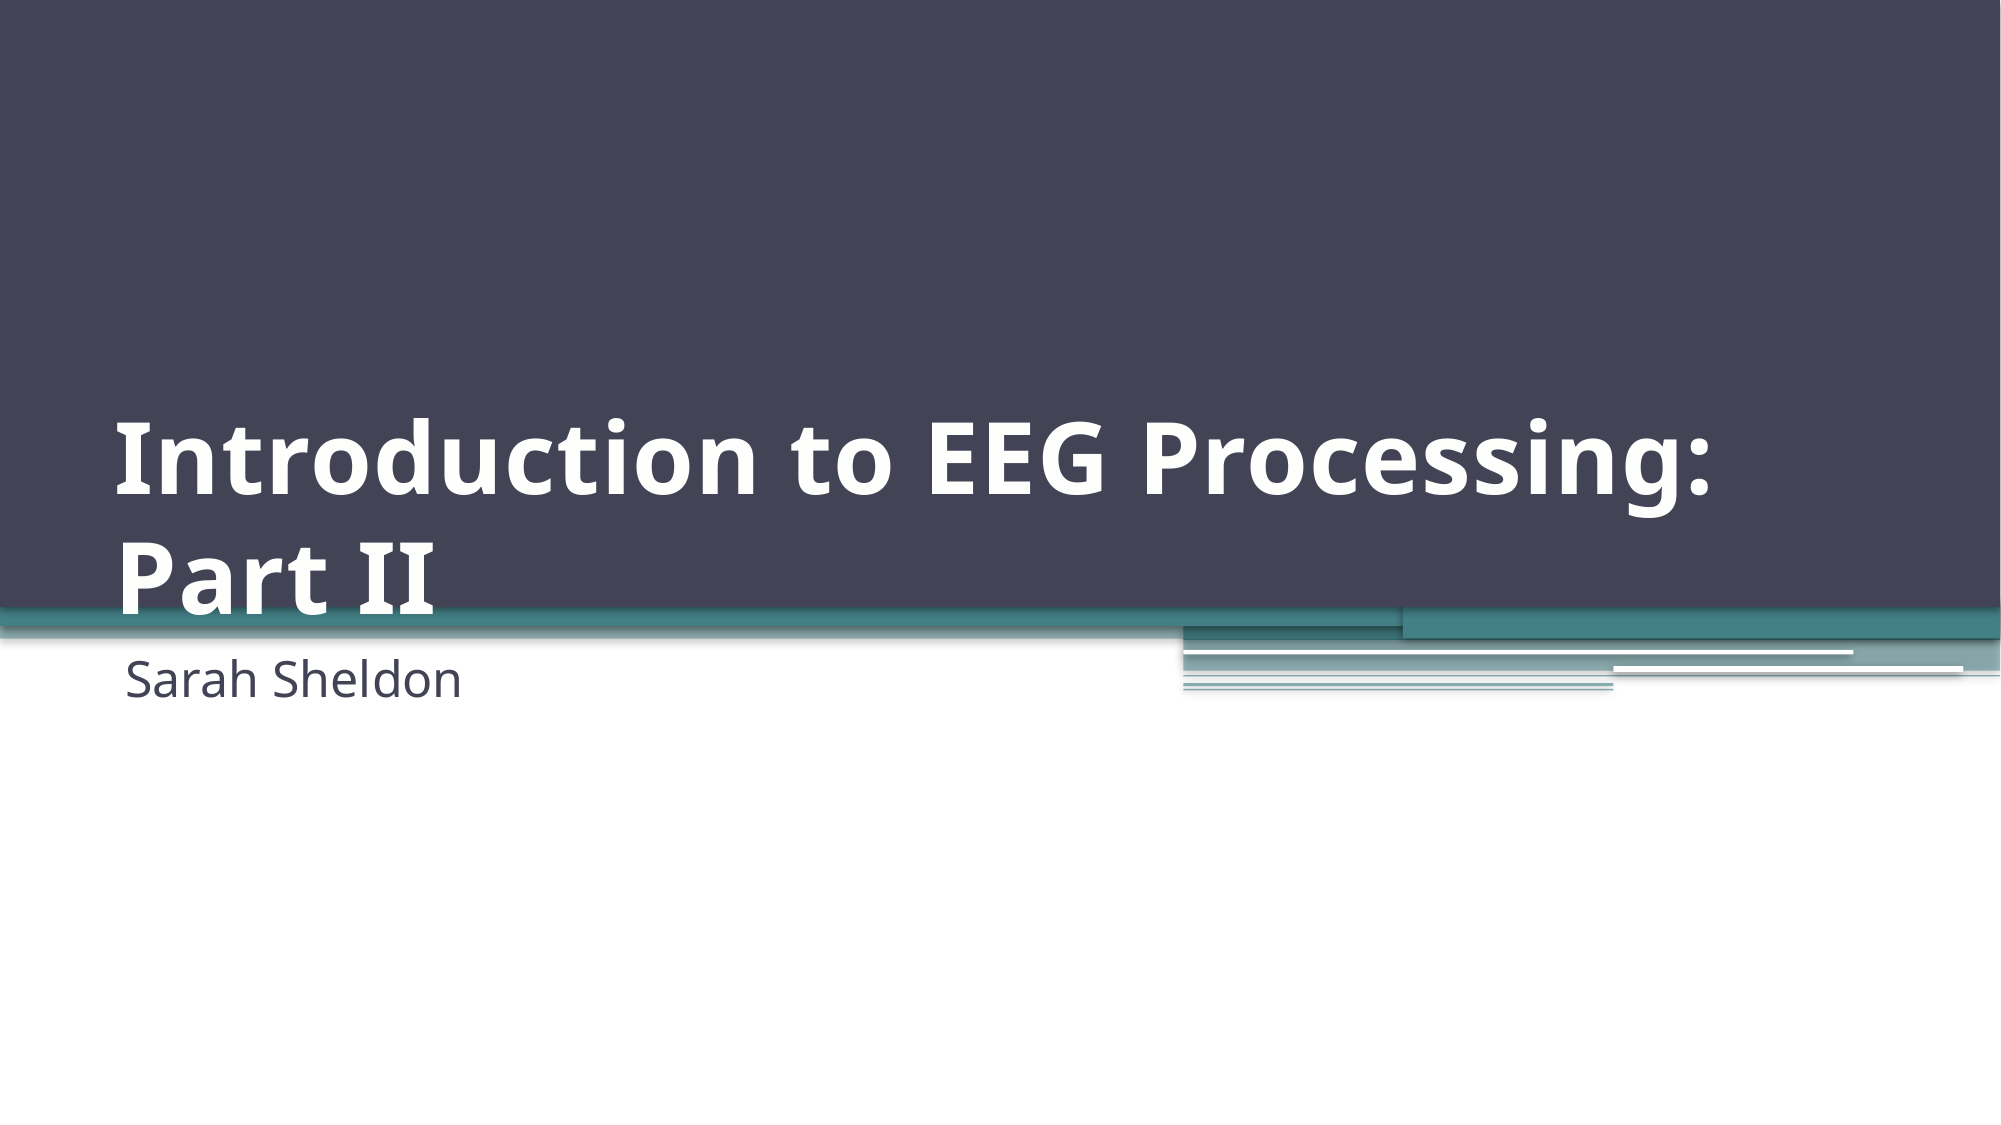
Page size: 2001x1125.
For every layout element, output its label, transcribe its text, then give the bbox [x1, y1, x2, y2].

subtitle Sarah Sheldon [99, 639, 1184, 928]
title Introduction to EEG Processing: Part II [99, 394, 1950, 636]
